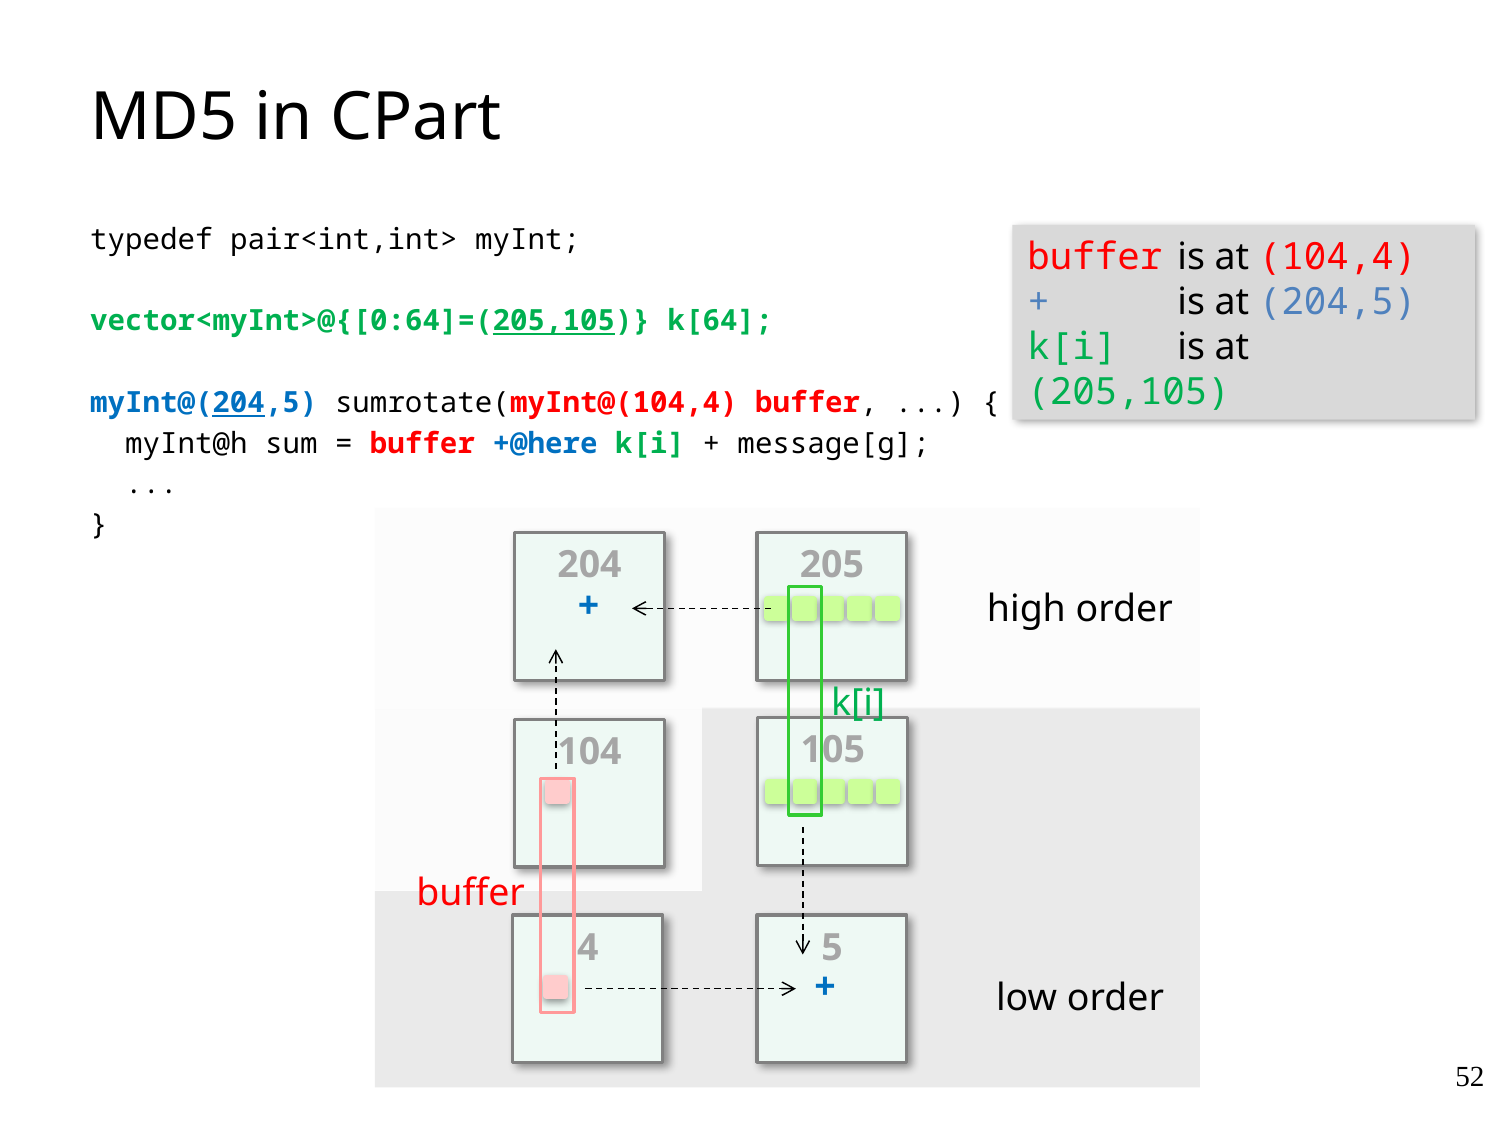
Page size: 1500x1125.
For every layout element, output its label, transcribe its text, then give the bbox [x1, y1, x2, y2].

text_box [757, 717, 909, 866]
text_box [756, 914, 908, 1063]
text_box [703, 710, 798, 891]
text_box [374, 891, 1200, 1088]
text_box k[i] [822, 670, 923, 731]
text_box low order [981, 965, 1179, 1025]
text_box buffer [401, 860, 563, 921]
text_box [374, 507, 1200, 710]
text_box [561, 710, 703, 891]
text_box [514, 532, 665, 681]
text_box [563, 876, 575, 913]
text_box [512, 914, 663, 1063]
text_box [788, 690, 822, 716]
text_box high order [972, 576, 1188, 636]
text_box [807, 710, 1200, 891]
text_box buffer is at (104,4) + is at (204,5) k[i] is at (205,105) [1012, 224, 1475, 420]
list typedef pair<int,int> myInt; vector<myInt>@{[0:64]=(205,105)} k[64]; myInt@(204,5) sumrotate(myInt@(104,4) buffer, ...) { myInt@h sum = buffer +@here k[i] + message[g]; ... } [75, 212, 1438, 488]
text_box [514, 719, 665, 868]
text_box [756, 532, 908, 681]
title MD5 in CPart [75, 37, 1400, 188]
text_box [375, 710, 551, 891]
slide_number 52 [1187, 1049, 1500, 1125]
